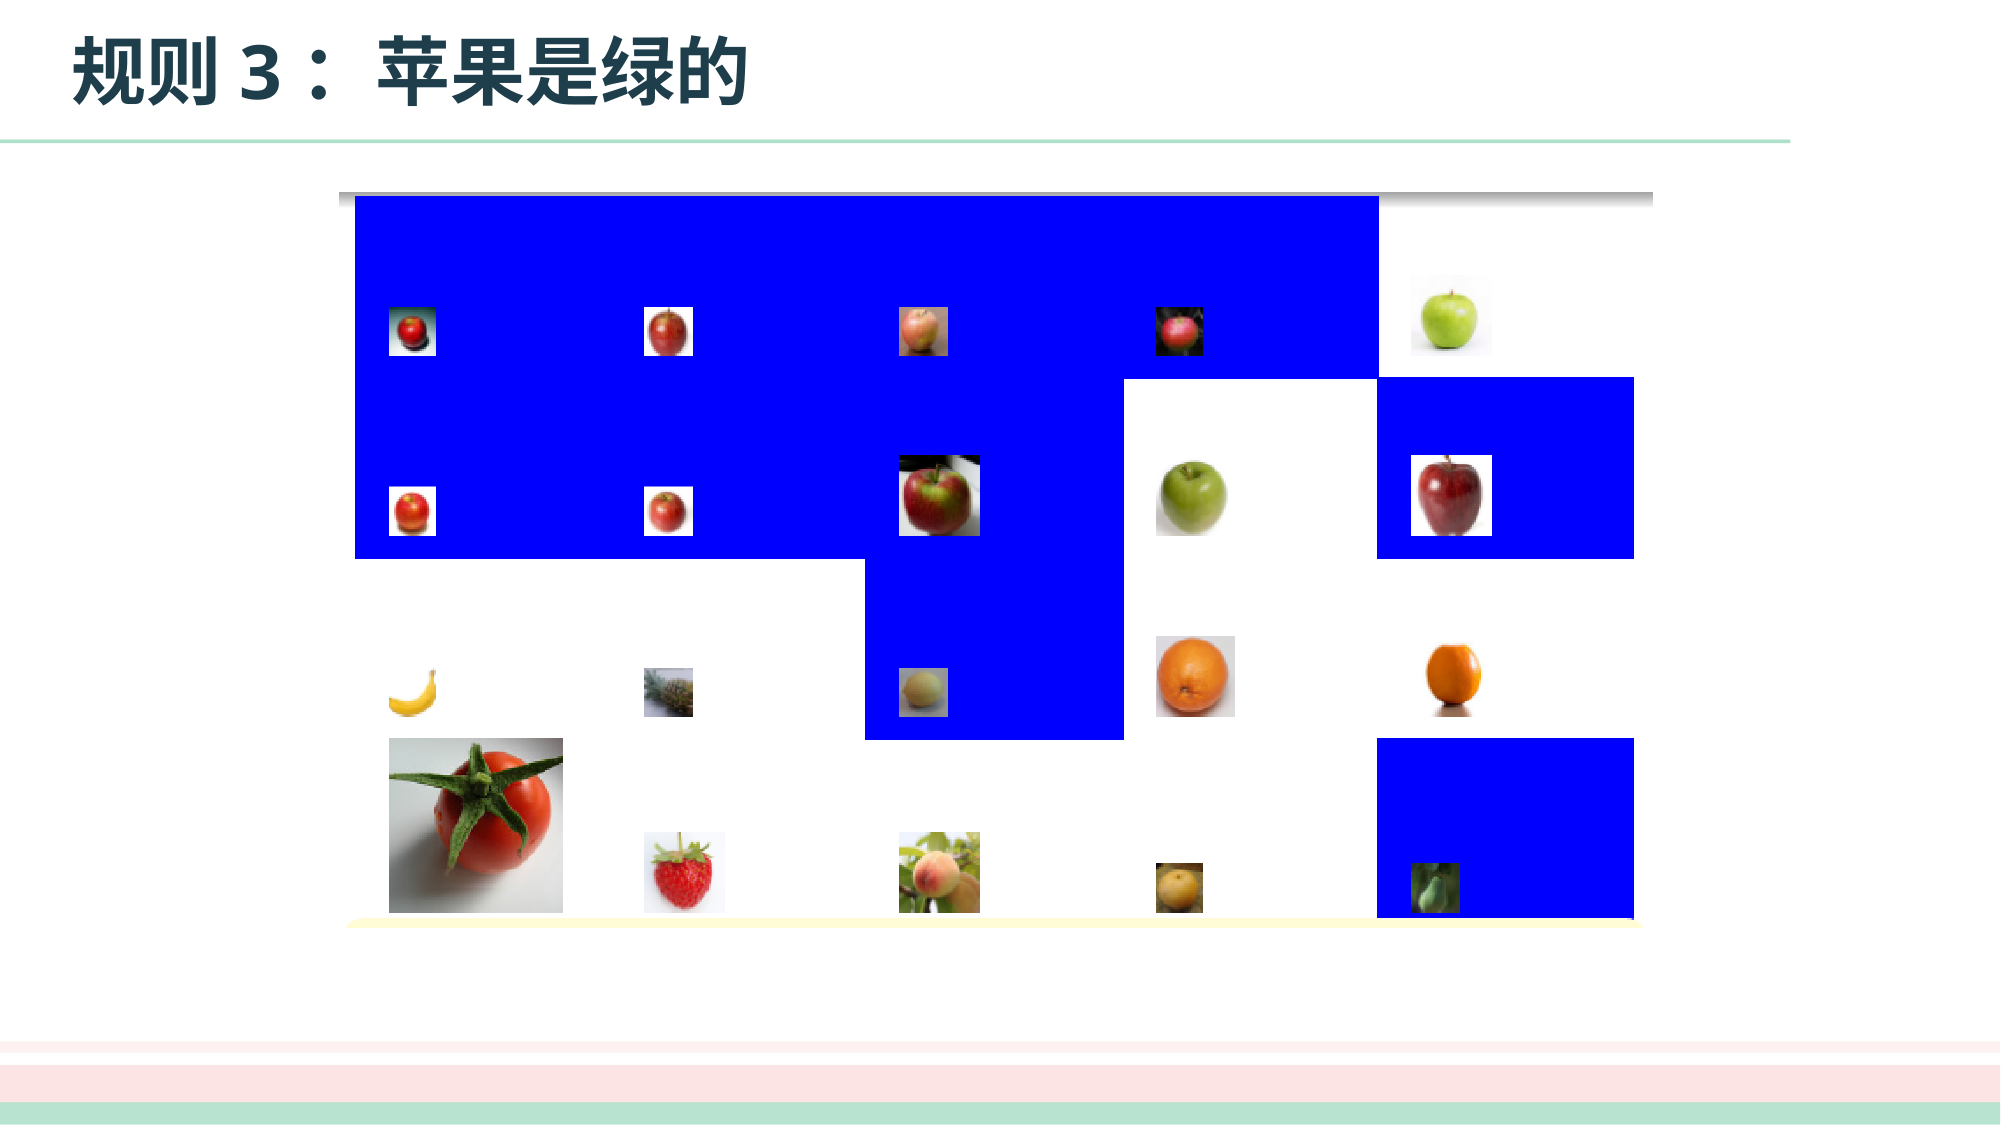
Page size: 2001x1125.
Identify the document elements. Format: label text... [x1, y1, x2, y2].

picture [0, 0, 2001, 1125]
title 规则3：苹果是绿的 [56, 11, 1782, 140]
